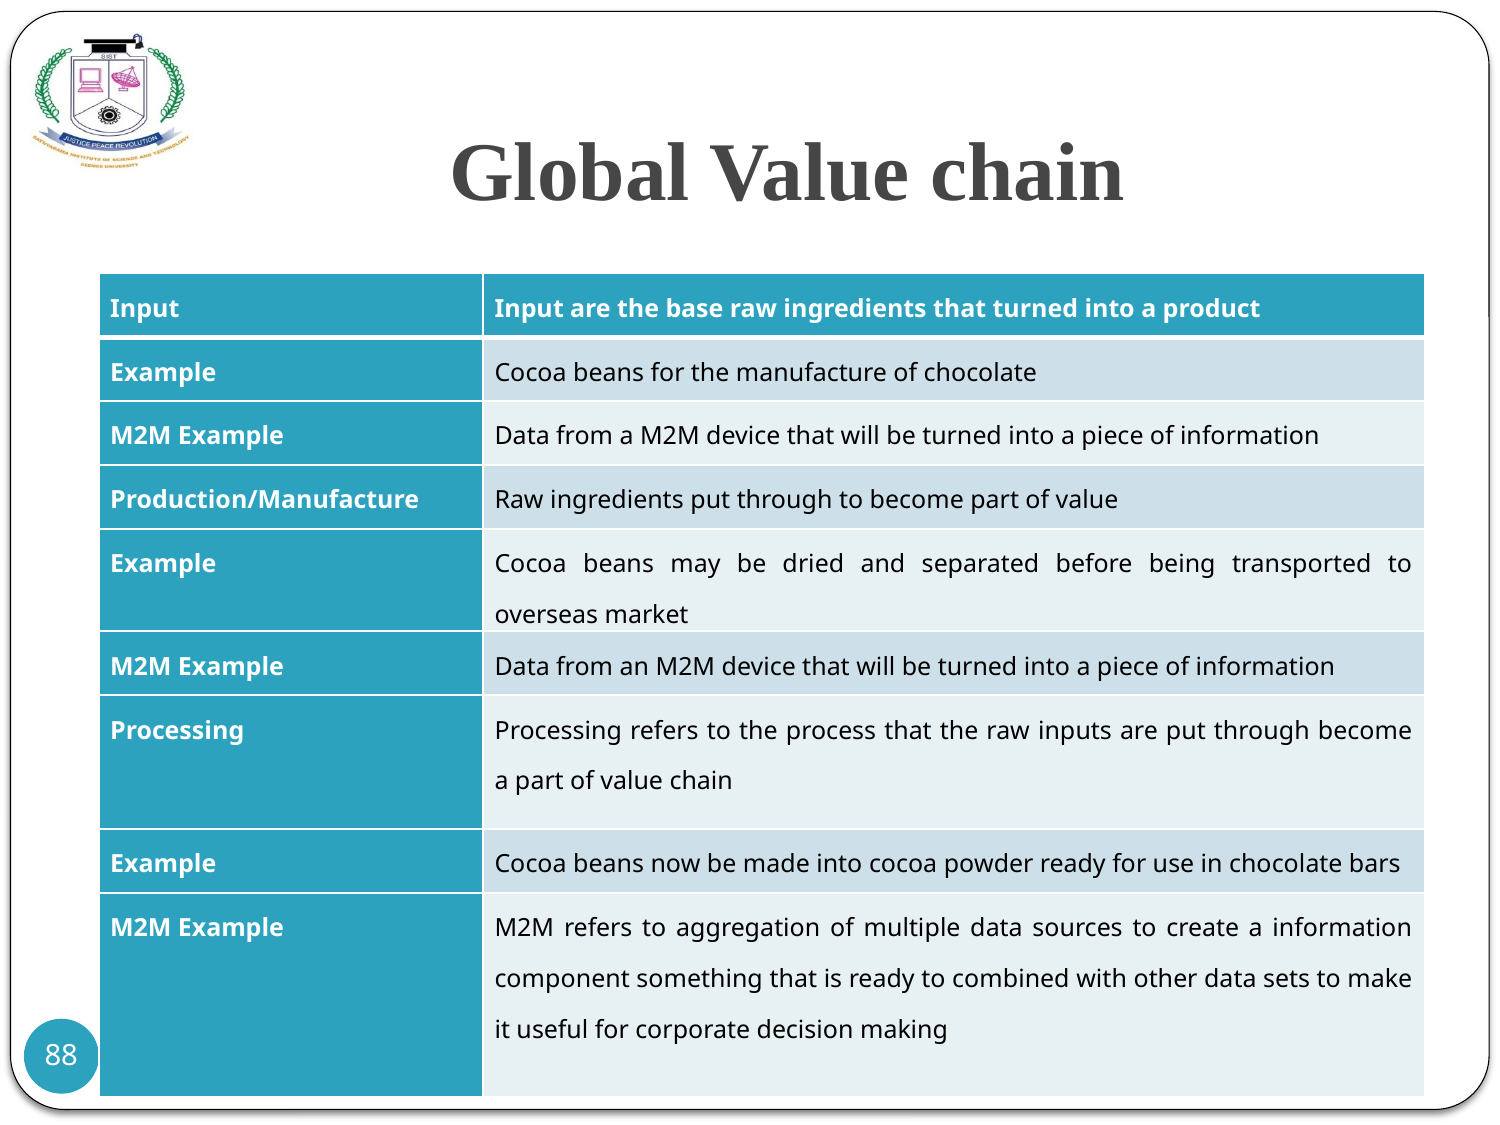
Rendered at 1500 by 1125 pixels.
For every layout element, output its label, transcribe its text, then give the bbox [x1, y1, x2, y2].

slide_number 88 [23, 1018, 98, 1094]
table_cell Production/Manufacture [100, 466, 482, 528]
table_cell Example [100, 830, 482, 892]
table_cell M2M Example [100, 632, 482, 694]
table_cell Cocoa beans may be dried and separated before being transported to overseas market [484, 530, 1424, 630]
table_cell Example [100, 530, 482, 630]
table_cell Processing [100, 696, 482, 828]
table_cell M2M Example [100, 402, 482, 464]
table_cell Example [100, 340, 482, 400]
table_header Input [100, 274, 482, 335]
table_header Input are the base raw ingredients that turned into a product [484, 274, 1424, 335]
table_cell Data from an M2M device that will be turned into a piece of information [484, 632, 1424, 694]
table_cell Processing refers to the process that the raw inputs are put through become a part of value chain [484, 696, 1424, 828]
table_cell M2M refers to aggregation of multiple data sources to create a information component something that is ready to combined with other data sets to make it useful for corporate decision making [484, 894, 1424, 1096]
table_cell Cocoa beans for the manufacture of chocolate [484, 340, 1424, 400]
table_cell Data from a M2M device that will be turned into a piece of information [484, 402, 1424, 464]
table_cell Cocoa beans now be made into cocoa powder ready for use in chocolate bars [484, 830, 1424, 892]
table_cell M2M Example [100, 894, 482, 1096]
title Global Value chain [150, 45, 1425, 233]
table_cell Raw ingredients put through to become part of value [484, 466, 1424, 528]
picture [29, 30, 194, 172]
